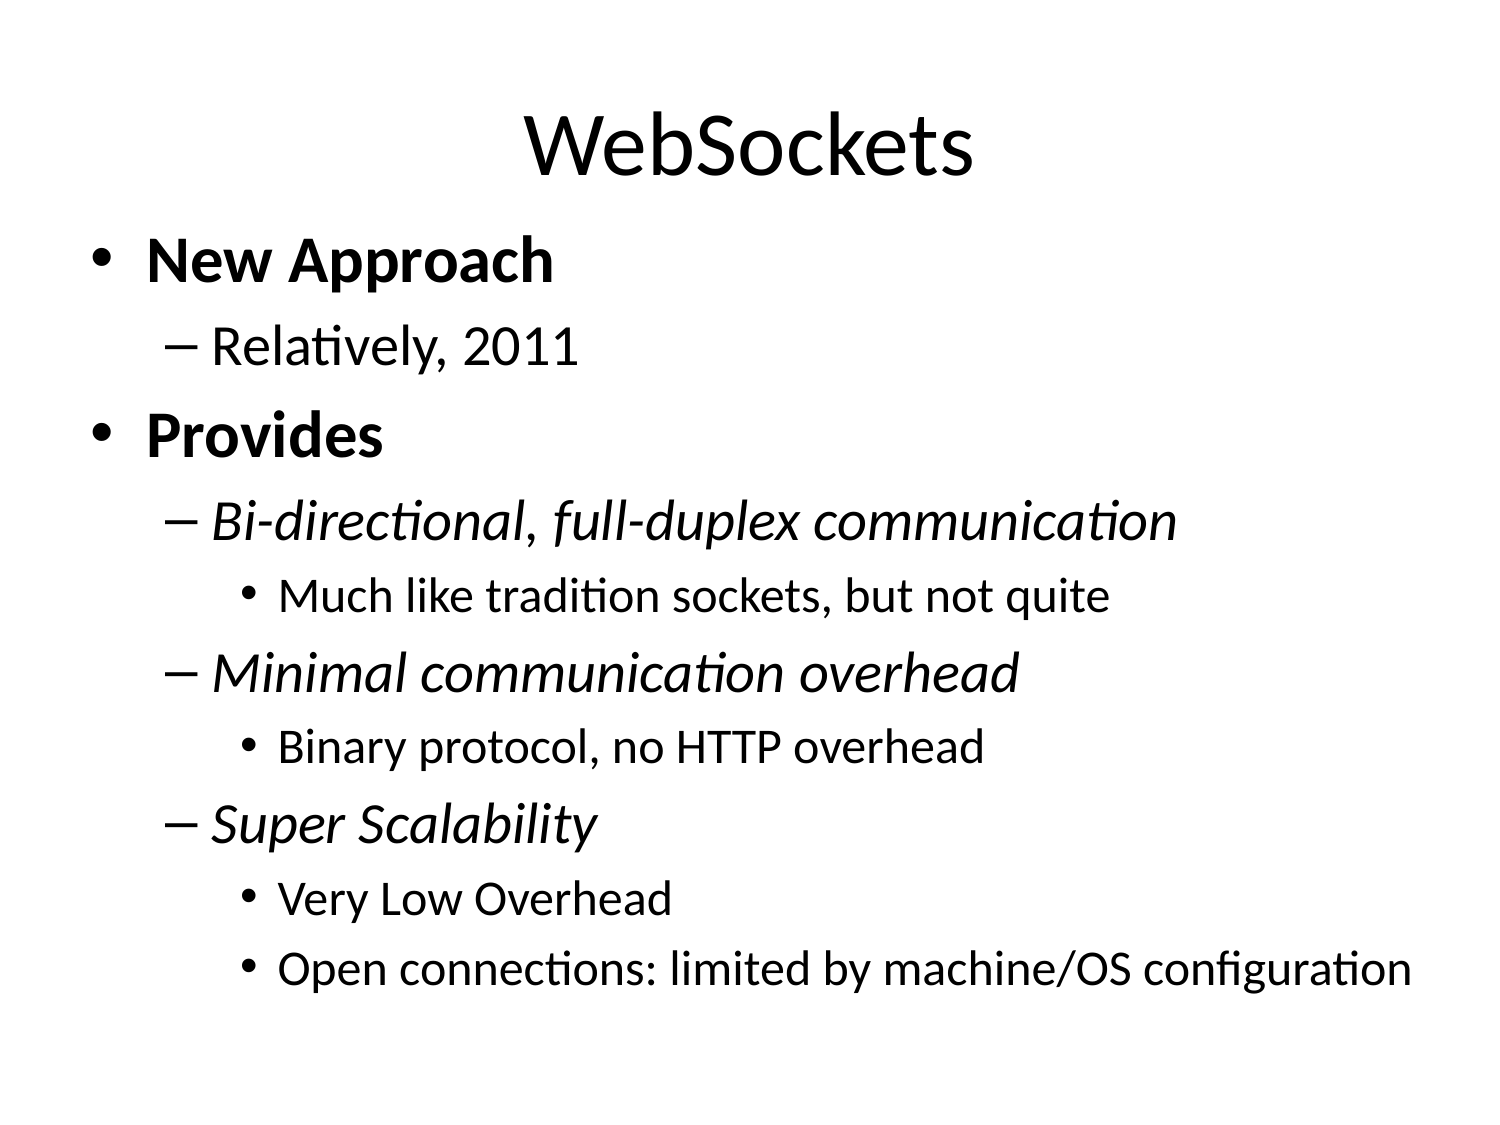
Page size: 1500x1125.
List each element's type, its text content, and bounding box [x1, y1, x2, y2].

list New Approach Relatively, 2011 Provides Bi-directional, full-duplex communication Much like tradition sockets, but not quite Minimal communication overhead Binary protocol, no HTTP overhead Super Scalability Very Low Overhead Open connections: limited by machine/OS configuration [75, 208, 1474, 1060]
title WebSockets [75, 45, 1425, 208]
